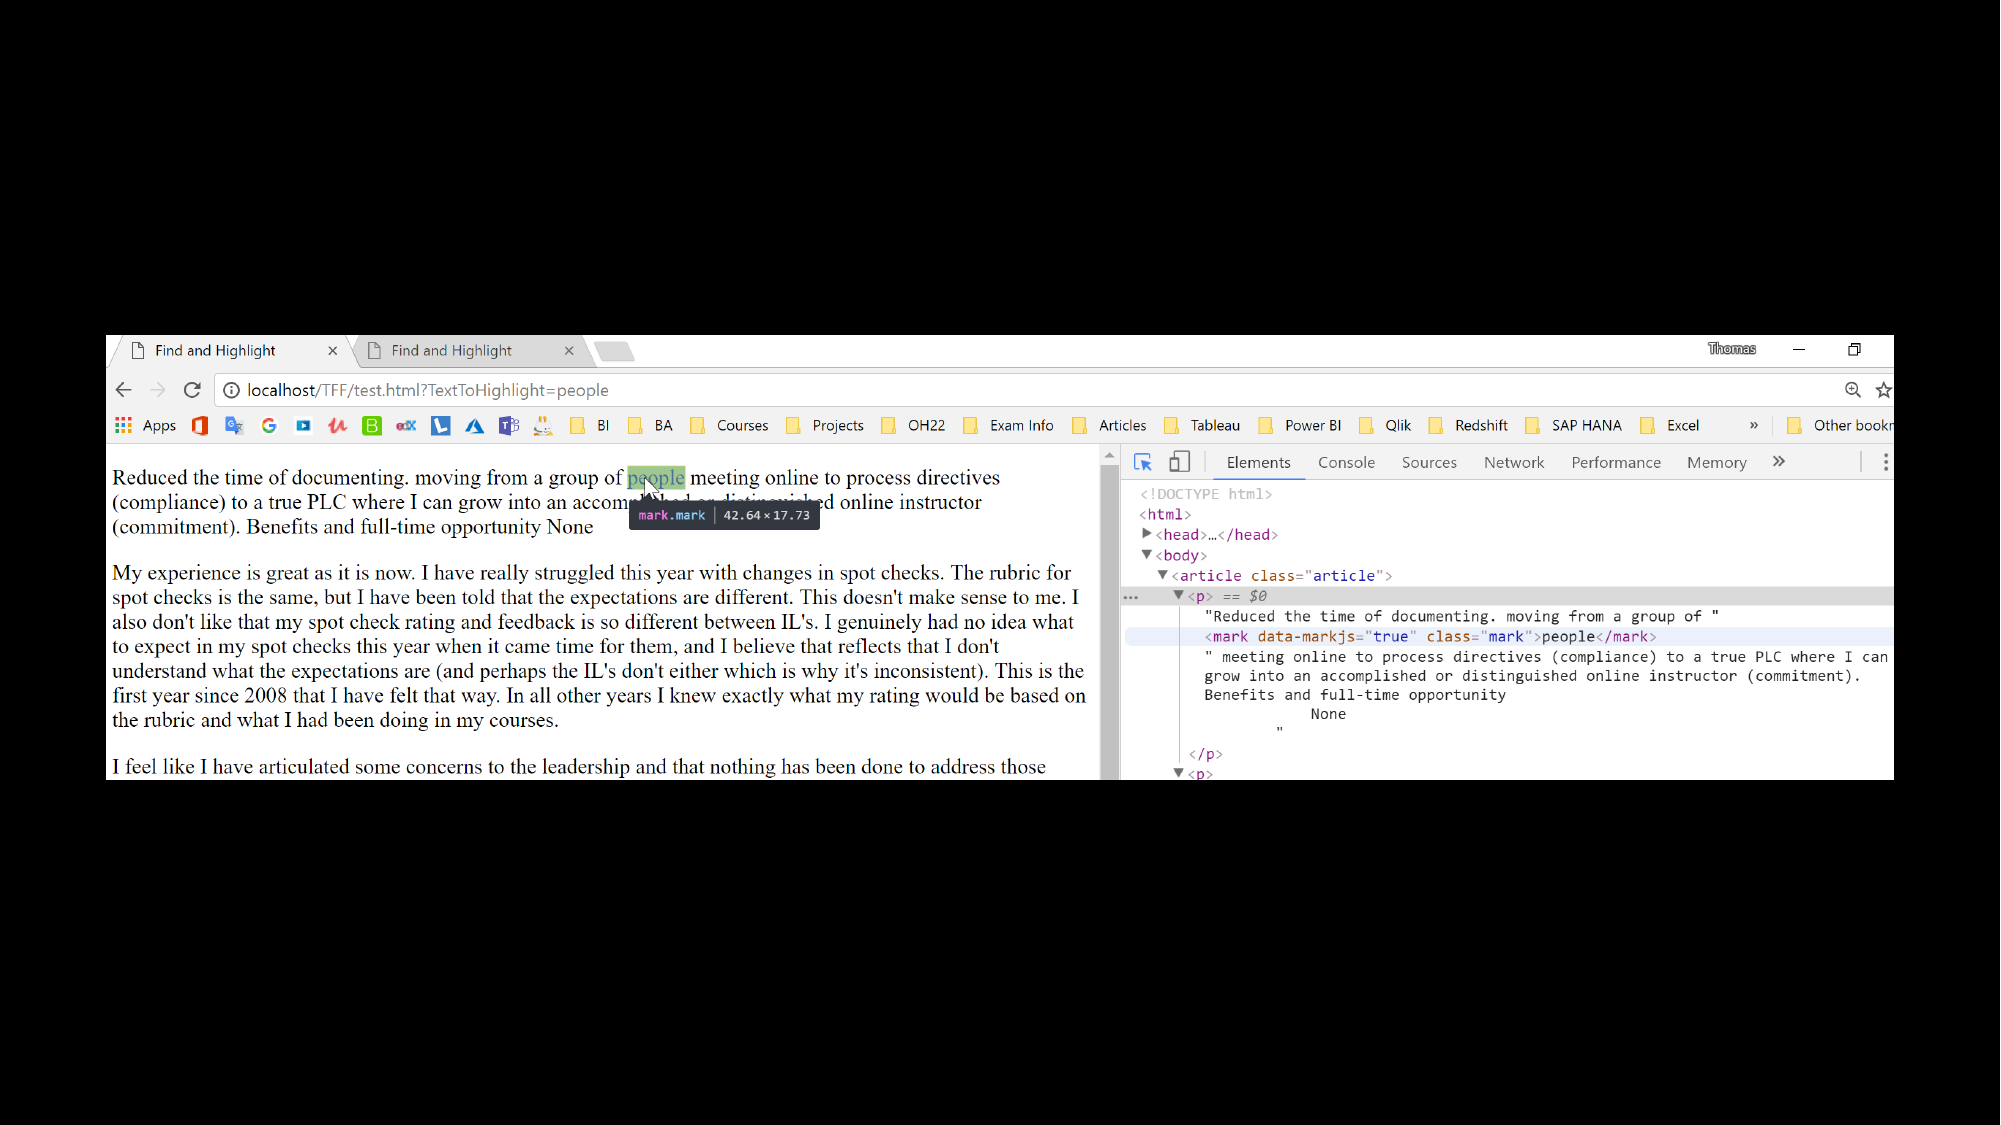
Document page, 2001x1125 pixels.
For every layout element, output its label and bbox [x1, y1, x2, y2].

picture [106, 335, 1894, 780]
